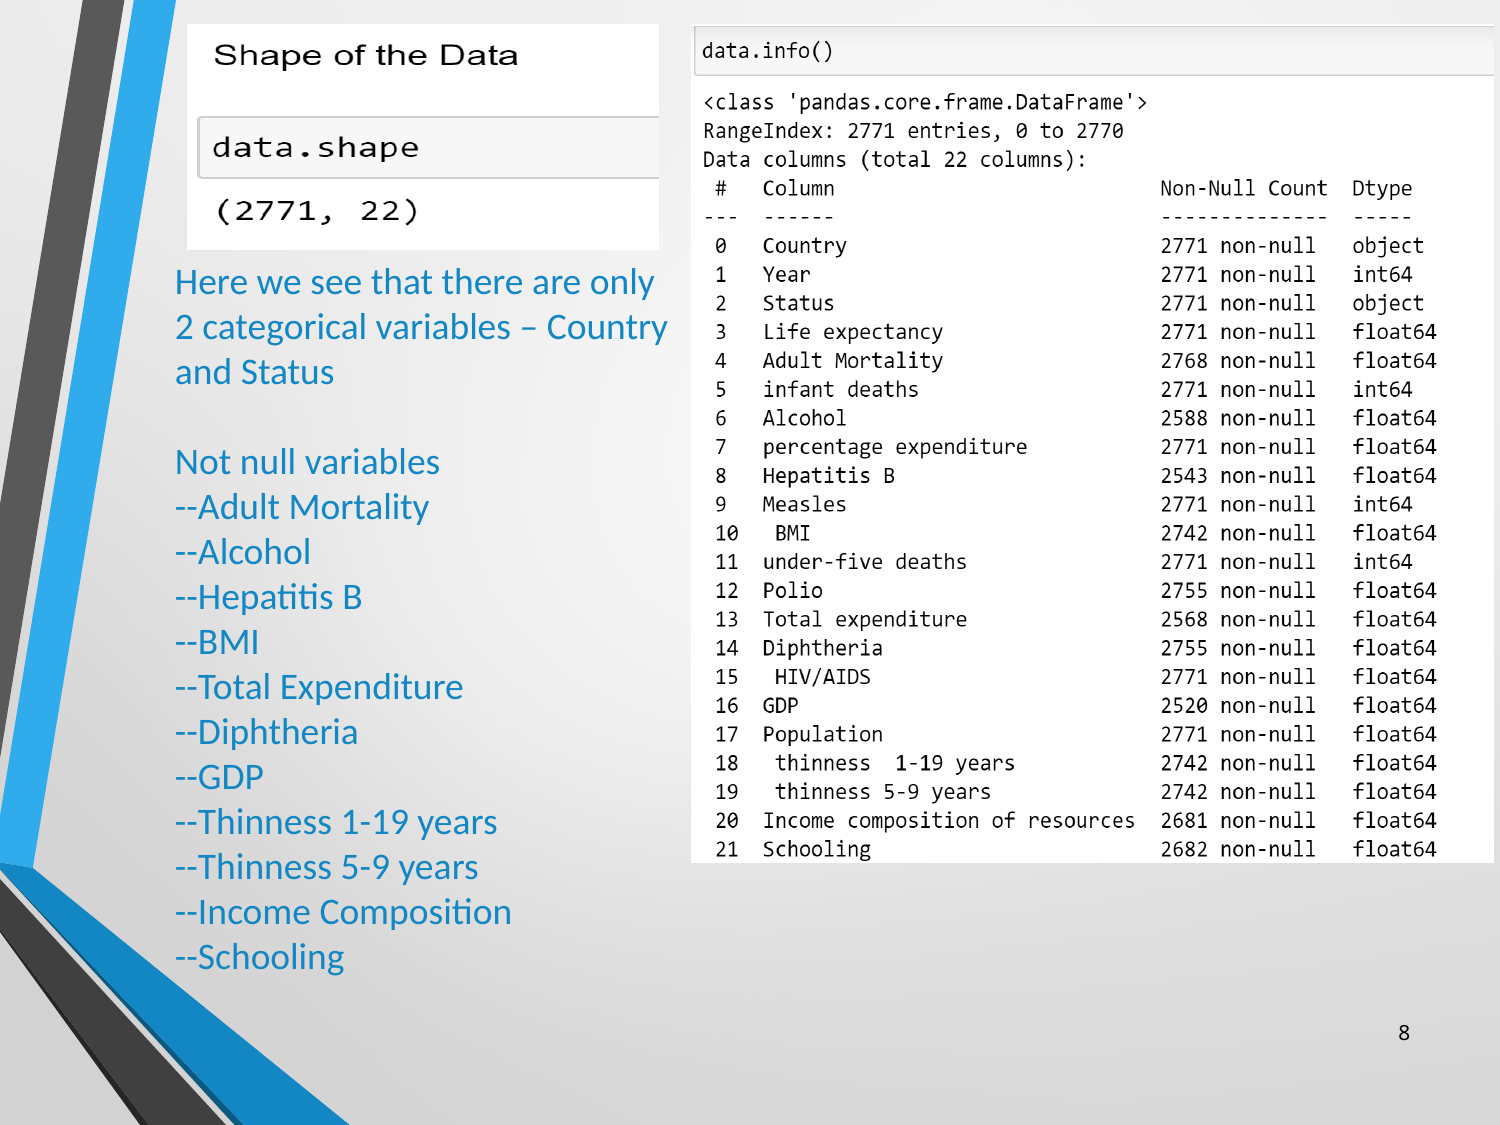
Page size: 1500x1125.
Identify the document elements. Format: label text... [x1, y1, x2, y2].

picture [187, 24, 659, 251]
slide_number 8 [1357, 1003, 1425, 1064]
text_box Here we see that there are only 2 categorical variables – Country and Status Not null variables --Adult Mortality --Alcohol --Hepatitis B --BMI --Total Expenditure --Diphtheria --GDP --Thinness 1-19 years --Thinness 5-9 years --Income Composition --Schooling [160, 249, 686, 985]
picture [691, 24, 1494, 863]
